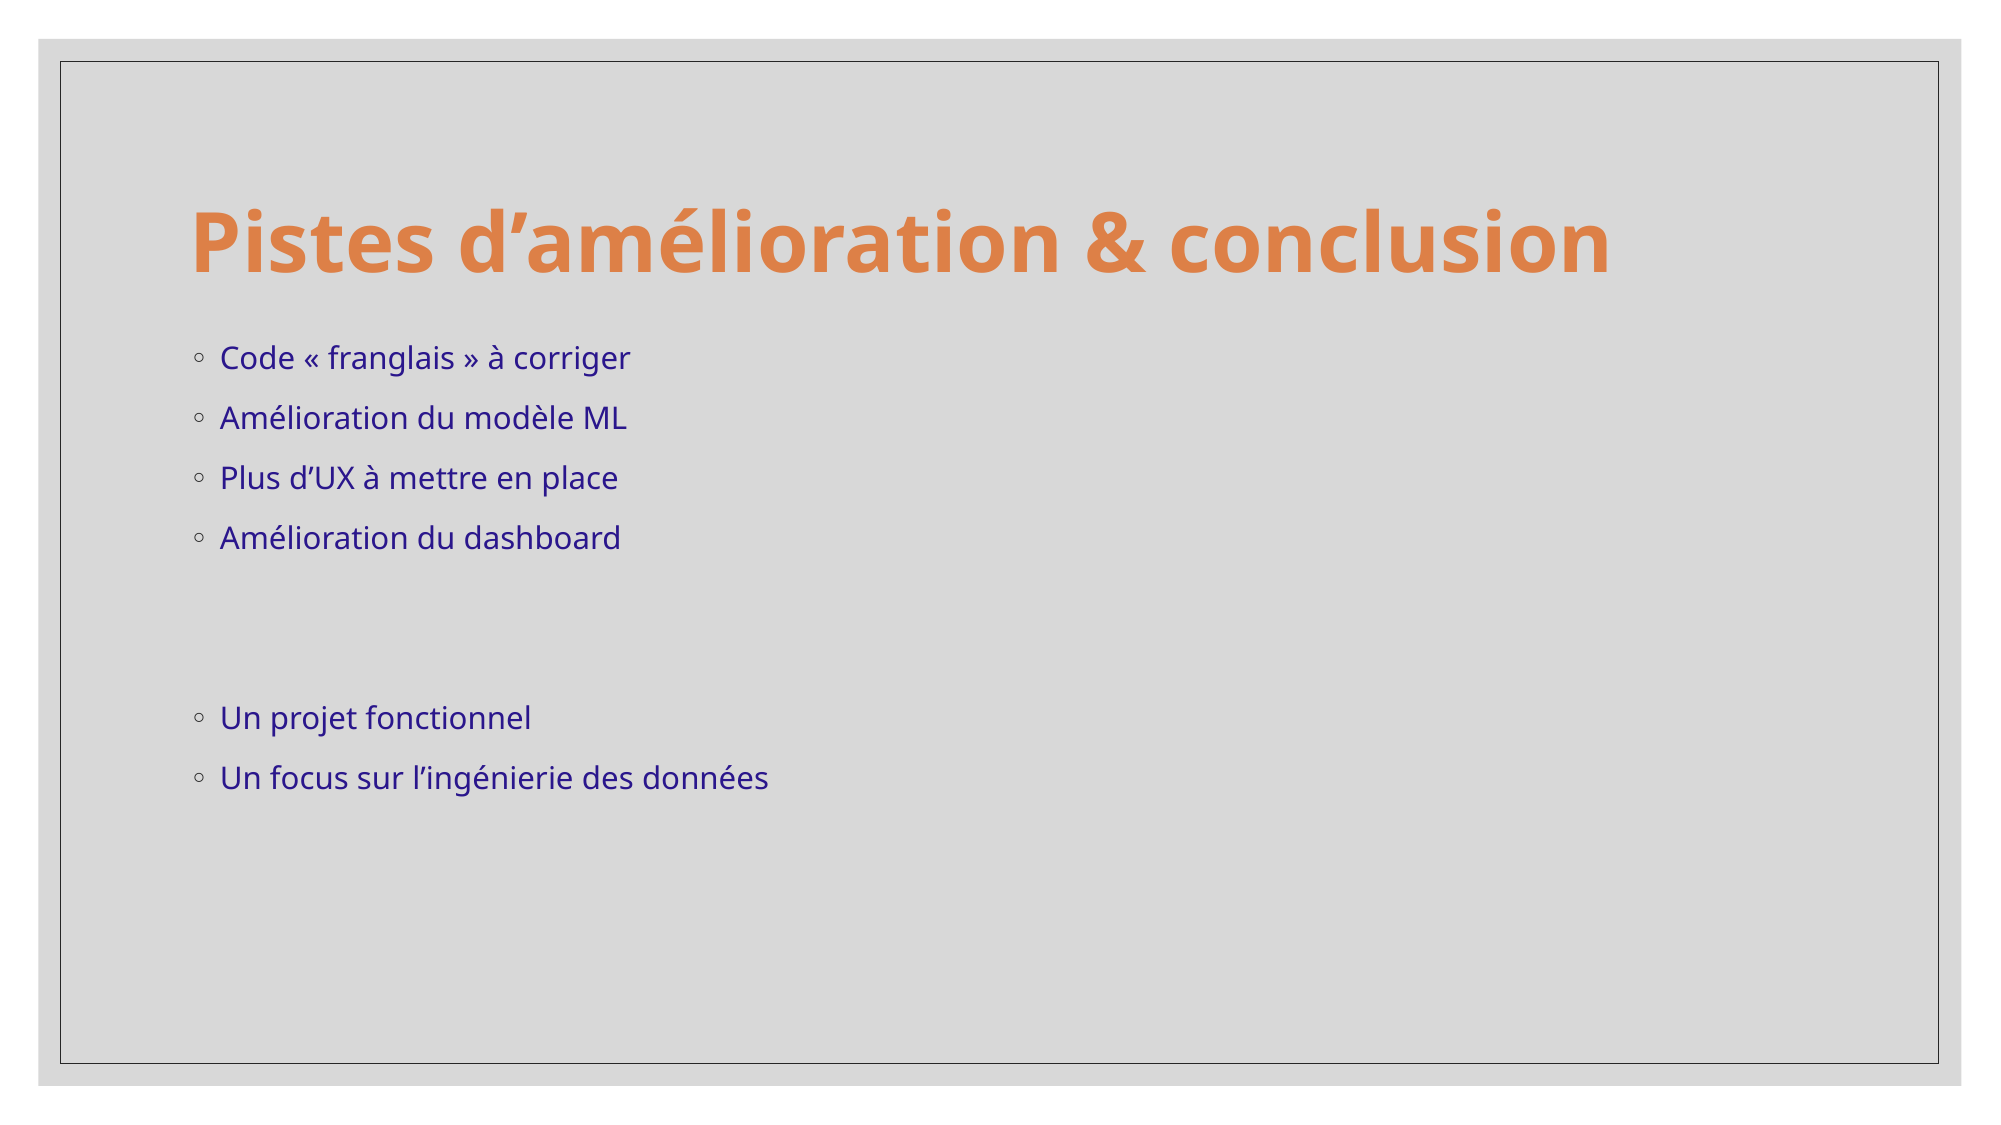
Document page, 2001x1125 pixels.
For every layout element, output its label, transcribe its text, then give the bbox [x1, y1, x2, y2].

list Code « franglais » à corriger Amélioration du modèle ML Plus d’UX à mettre en place Amélioration du dashboard Un projet fonctionnel Un focus sur l’ingénierie des données [174, 327, 1825, 960]
title Pistes d’amélioration & conclusion [174, 105, 1825, 327]
